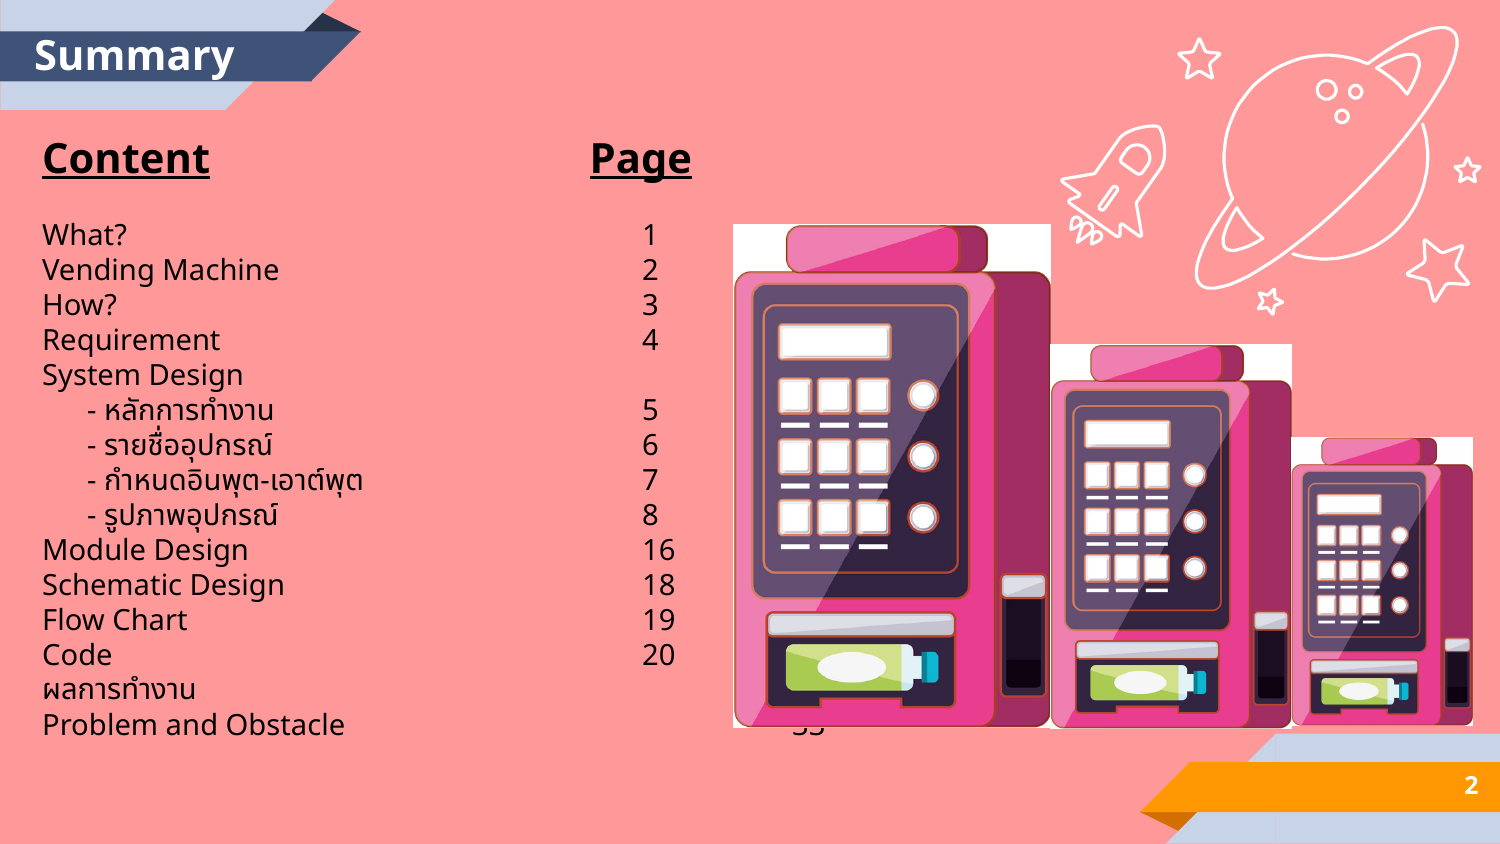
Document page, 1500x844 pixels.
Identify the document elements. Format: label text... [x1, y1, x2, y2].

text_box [1196, 27, 1458, 289]
slide_number 2 [1249, 760, 1494, 813]
text_box Content Page What? 1 Vending Machine 2 How? 3 Requirement 4 System Design - หลักการทำงาน 5 - รายชื่ออุปกรณ์ 6 - กำหนดอินพุต-เอาต์พุต 7 - รูปภาพอุปกรณ์ 8 Module Design 16 Schematic Design 18 Flow Chart 19 Code 20 ผลการทำงาน 23 Problem and Obstacle 33 [27, 124, 1083, 844]
picture [733, 223, 1473, 729]
text_box Summary [19, 2, 742, 106]
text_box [1063, 132, 1171, 240]
